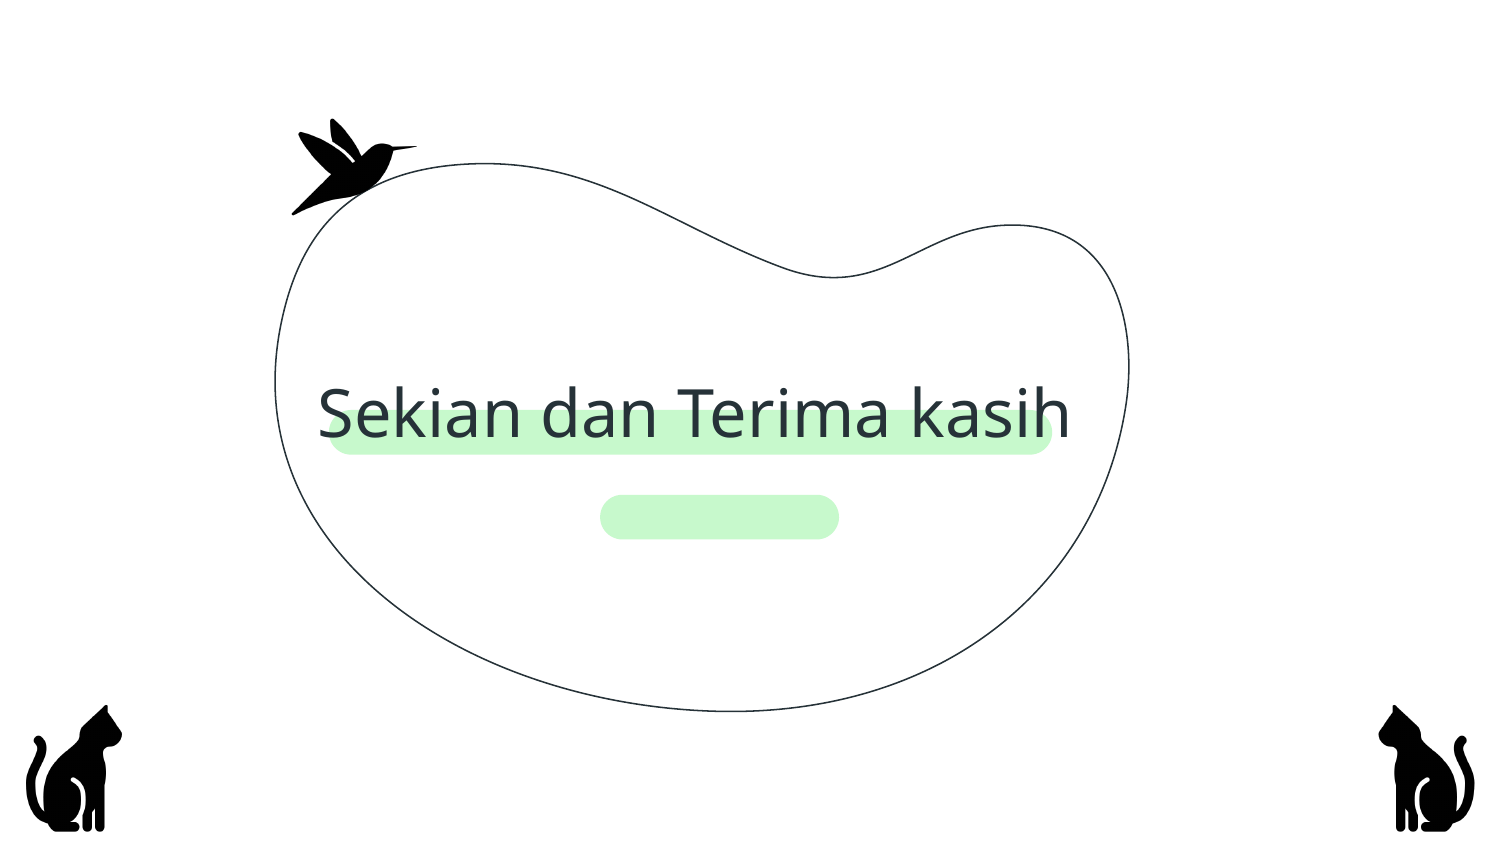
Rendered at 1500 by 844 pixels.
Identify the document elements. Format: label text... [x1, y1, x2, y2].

subtitle Sekian dan Terima kasih [221, 355, 1152, 555]
picture [277, 91, 428, 242]
picture [0, 693, 150, 844]
picture [1350, 693, 1500, 844]
